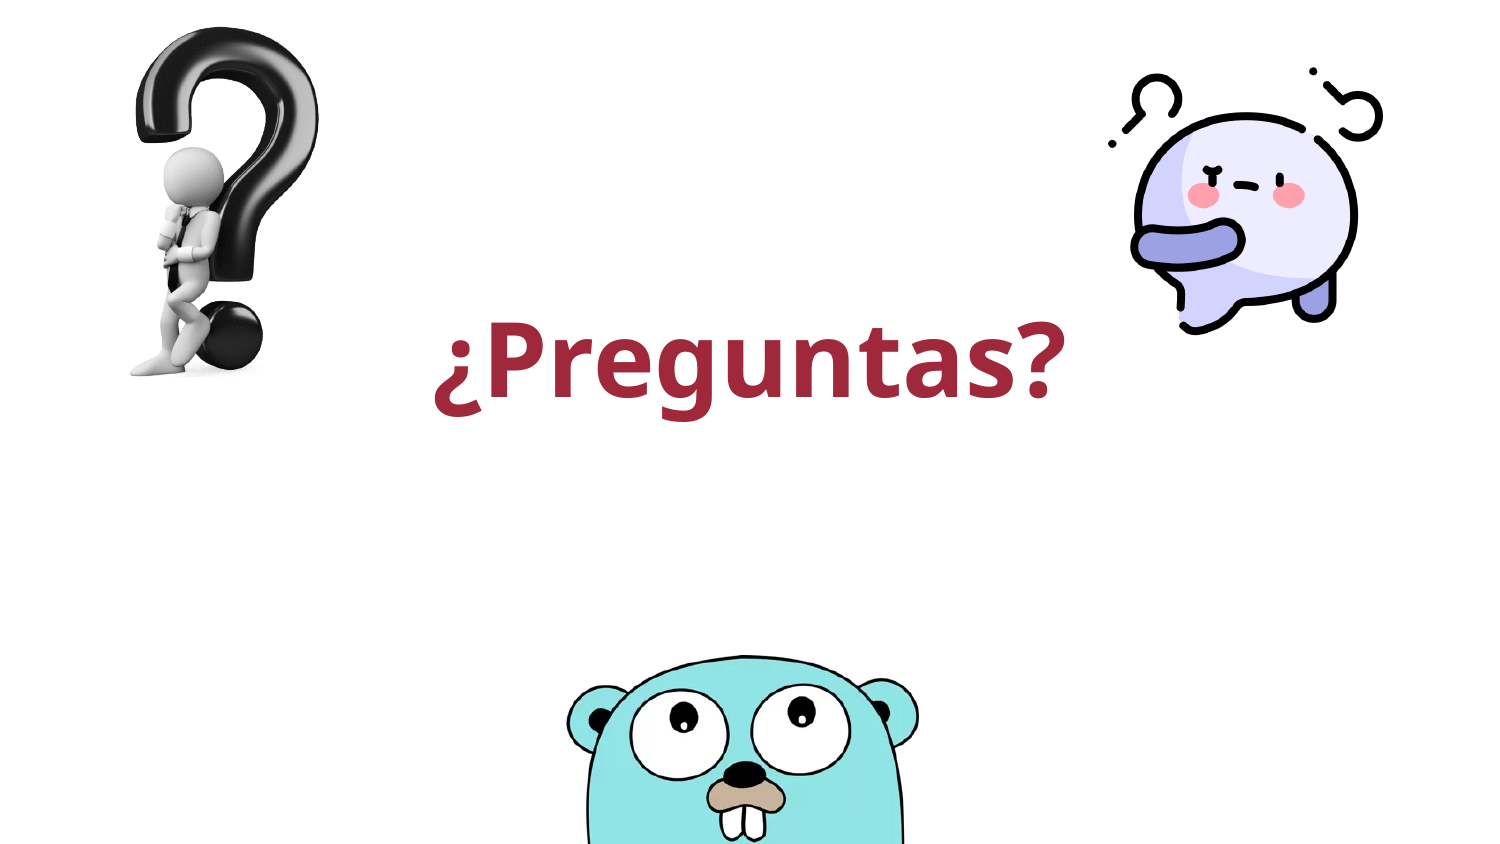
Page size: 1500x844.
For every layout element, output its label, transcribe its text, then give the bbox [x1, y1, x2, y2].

picture [566, 655, 919, 844]
picture [122, 24, 325, 378]
subtitle ¿Preguntas? [324, 278, 1176, 603]
picture [1108, 63, 1384, 339]
